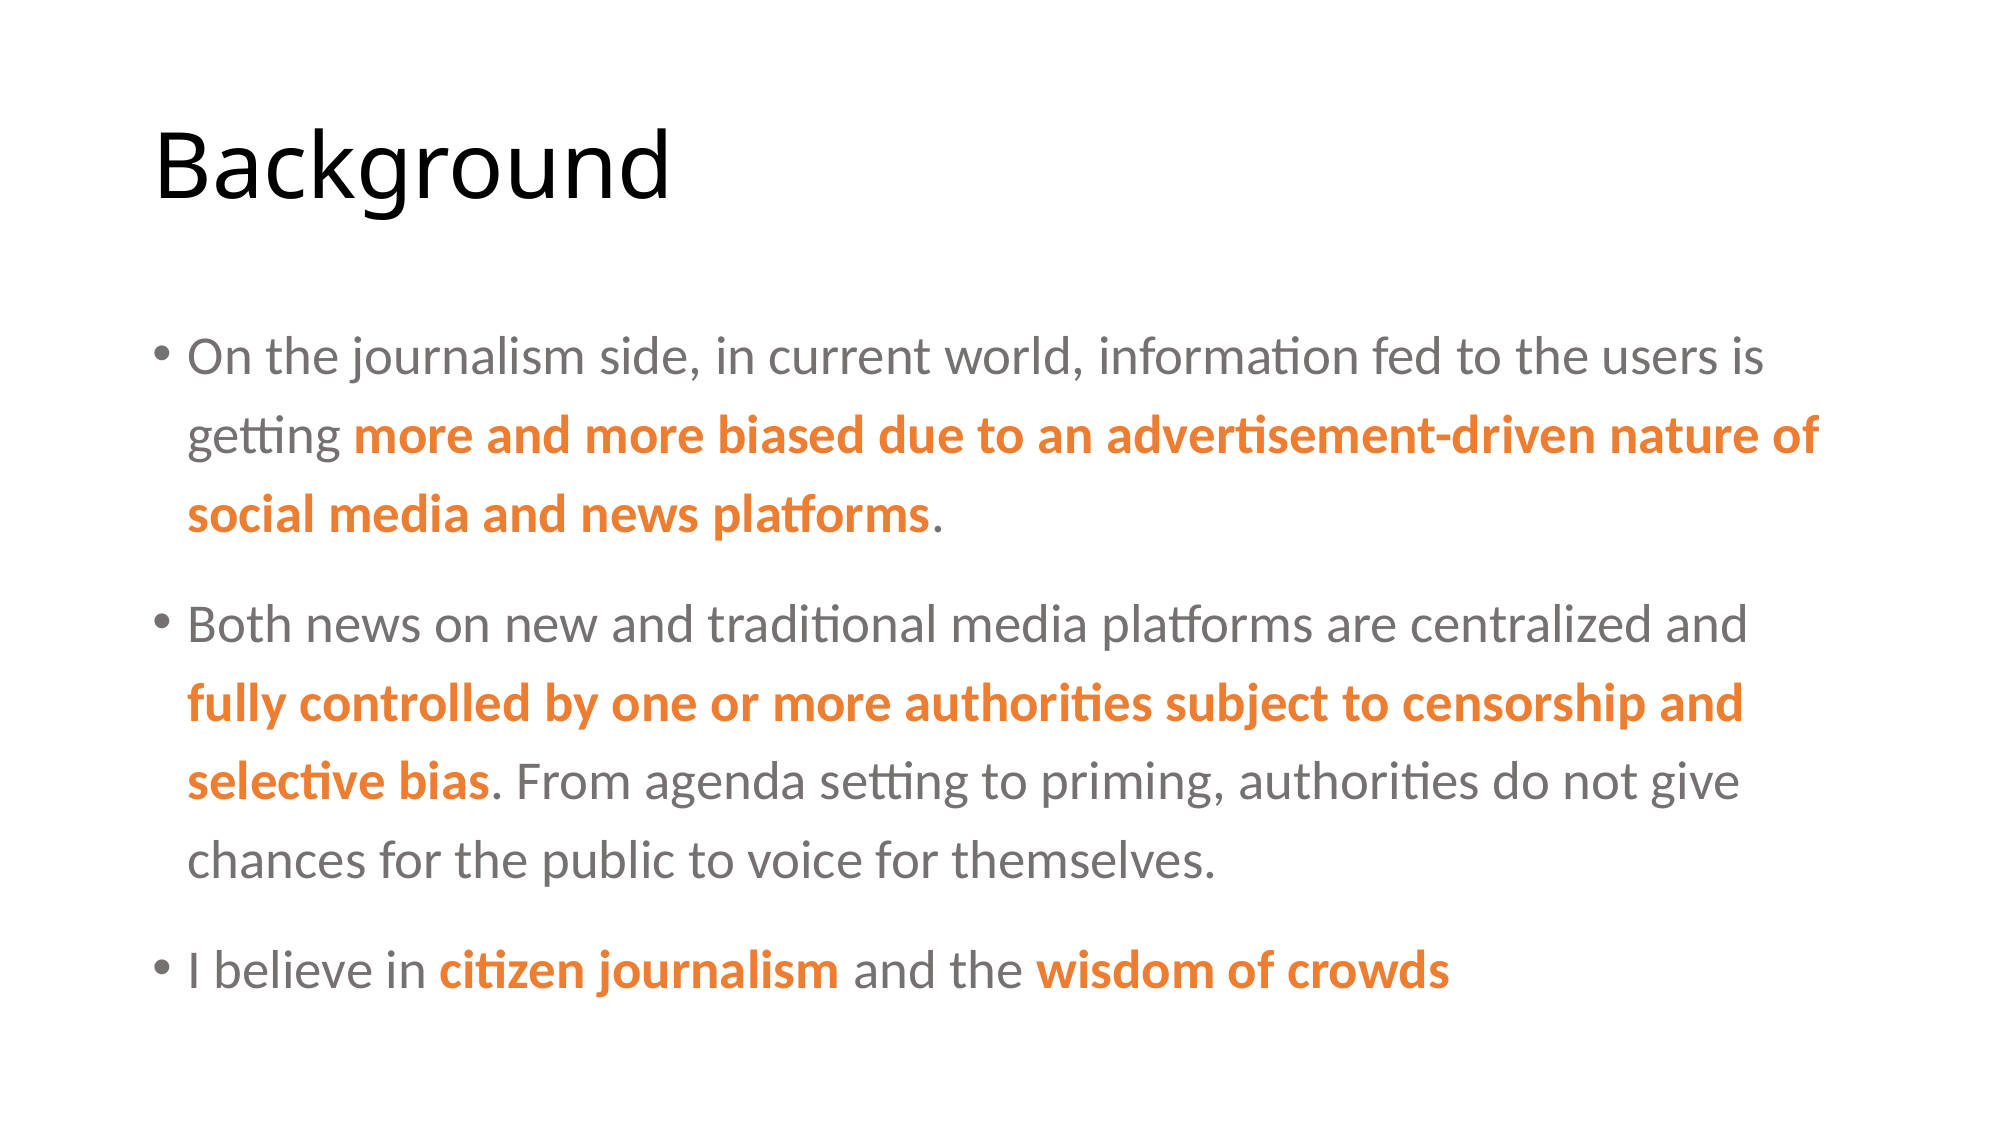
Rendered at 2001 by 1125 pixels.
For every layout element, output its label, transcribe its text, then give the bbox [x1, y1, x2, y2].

list On the journalism side, in current world, information fed to the users is getting more and more biased due to an advertisement-driven nature of social media and news platforms. Both news on new and traditional media platforms are centralized and fully controlled by one or more authorities subject to censorship and selective bias. From agenda setting to priming, authorities do not give chances for the public to voice for themselves. I believe in citizen journalism and the wisdom of crowds [137, 299, 1863, 1014]
title Background [137, 59, 1863, 278]
